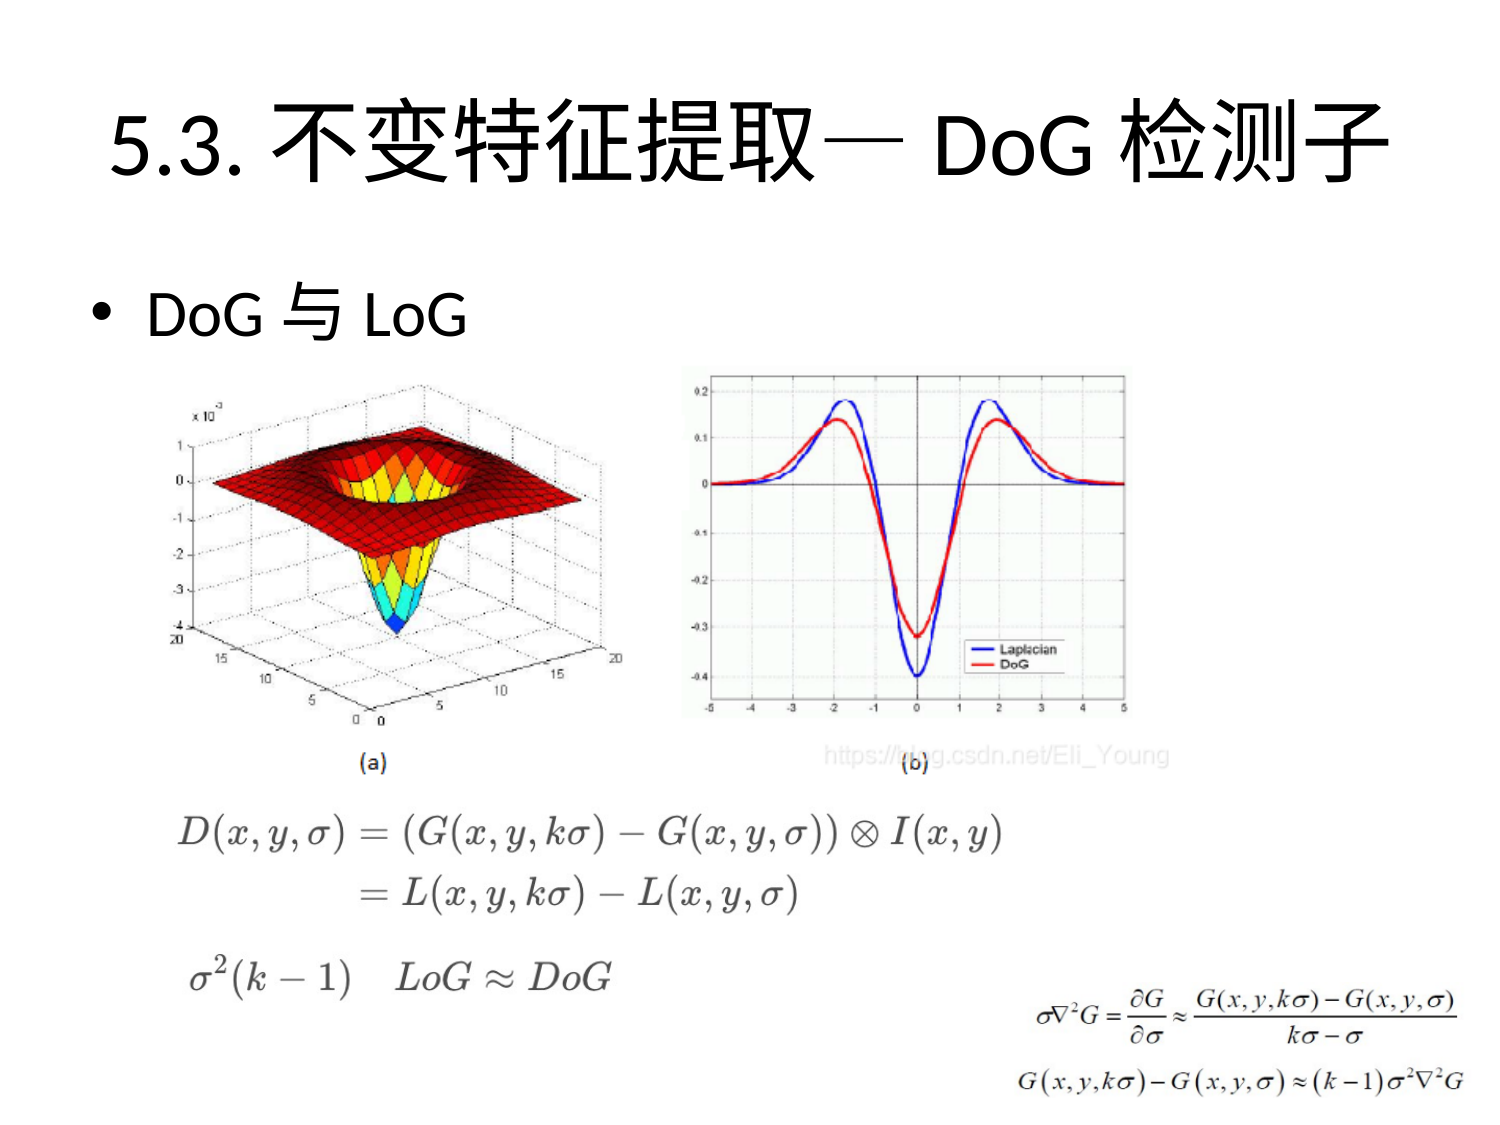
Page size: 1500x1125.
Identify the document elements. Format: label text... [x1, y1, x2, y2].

picture [174, 935, 636, 1024]
list DoG与LoG [75, 262, 1425, 1005]
title 5.3.不变特征提取—DoG检测子 [75, 45, 1425, 233]
picture [174, 798, 1013, 927]
picture [1006, 982, 1478, 1107]
picture [149, 346, 1183, 785]
